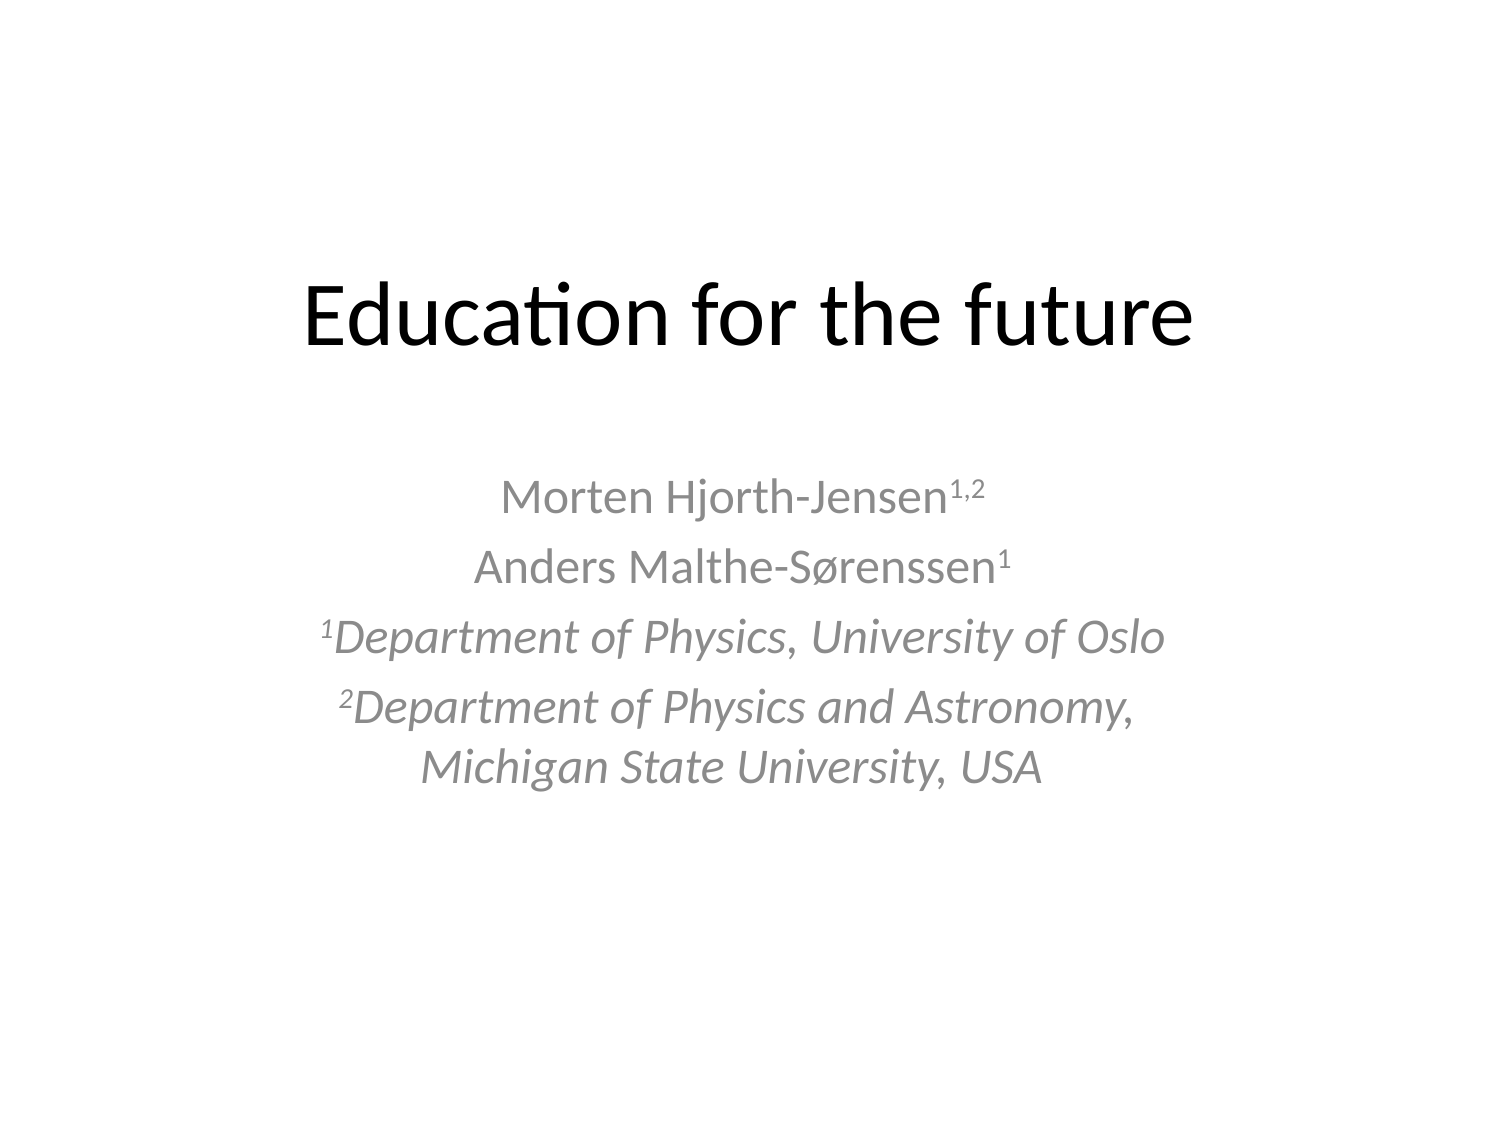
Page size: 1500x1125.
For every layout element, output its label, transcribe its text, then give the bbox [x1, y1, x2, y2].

subtitle Morten Hjorth-Jensen1,2 Anders Malthe-Sørenssen1 1Department of Physics, University of Oslo 2Department of Physics and Astronomy, Michigan State University, USA [130, 456, 1355, 744]
title Education for the future [112, 187, 1388, 430]
